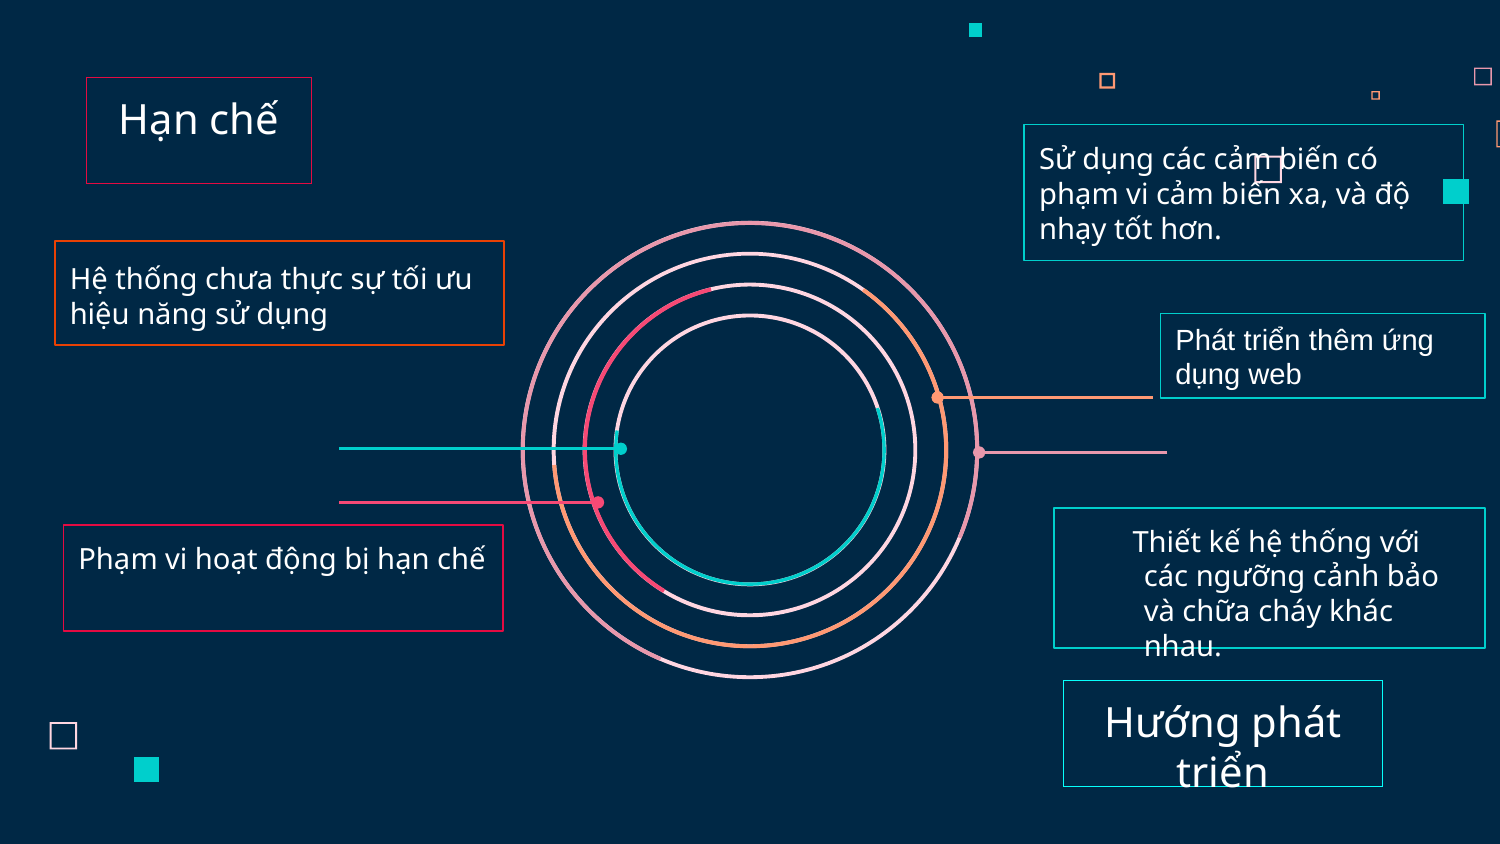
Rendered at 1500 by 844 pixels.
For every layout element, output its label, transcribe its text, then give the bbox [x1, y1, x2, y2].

text_box [663, 282, 918, 618]
title Hướng phát triển [1063, 680, 1383, 787]
text_box [560, 404, 949, 649]
text_box [520, 220, 973, 447]
text_box [861, 288, 940, 392]
subtitle Thiết kế hệ thống với các ngưỡng cảnh bảo và chữa cháy khác nhau. [1053, 507, 1485, 649]
text_box [528, 510, 662, 661]
text_box [614, 407, 886, 586]
text_box [970, 405, 980, 447]
text_box [552, 464, 563, 501]
text_box [660, 538, 962, 680]
subtitle Sử dụng các cảm biến có phạm vi cảm biến xa, và độ nhạy tốt hơn. [1024, 124, 1464, 261]
text_box Phát triển thêm ứng dụng web [1160, 313, 1485, 399]
text_box [551, 251, 865, 447]
text_box [614, 313, 880, 434]
title Hạn chế [86, 77, 312, 184]
text_box [521, 458, 531, 501]
subtitle Hệ thống chưa thực sự tối ưu hiệu năng sử dụng [54, 240, 504, 345]
text_box [583, 458, 594, 501]
subtitle Phạm vi hoạt động bị hạn chế [63, 525, 504, 631]
text_box [594, 509, 666, 593]
text_box [957, 458, 980, 539]
text_box [582, 287, 712, 447]
text_box [551, 458, 557, 465]
